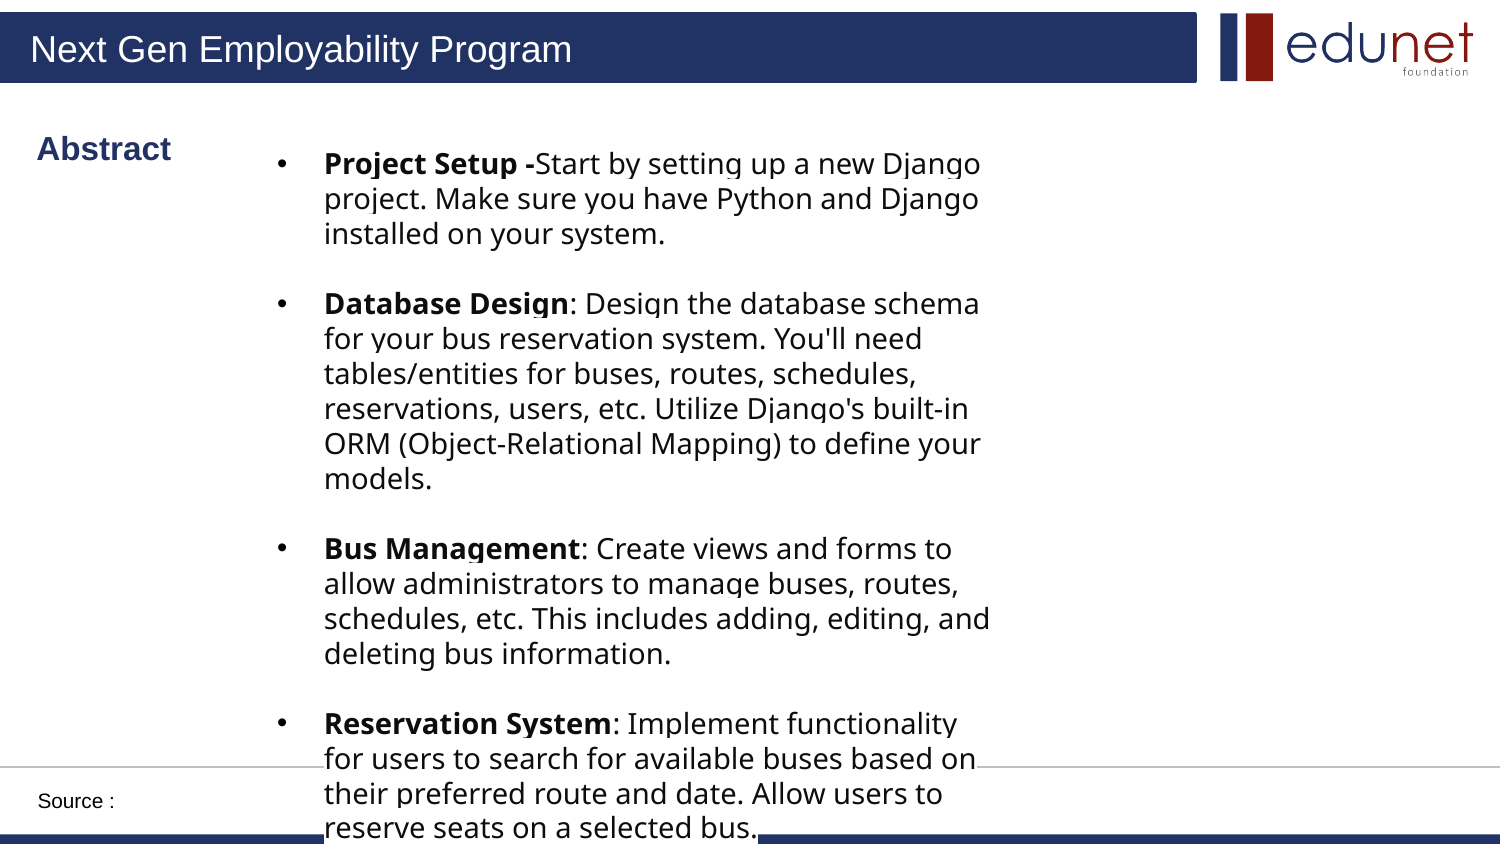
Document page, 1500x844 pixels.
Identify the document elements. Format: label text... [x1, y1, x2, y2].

text_box Project Setup -Start by setting up a new Django project. Make sure you have Python and Django installed on your system. Database Design: Design the database schema for your bus reservation system. You'll need tables/entities for buses, routes, schedules, reservations, users, etc. Utilize Django's built-in ORM (Object-Relational Mapping) to define your models. Bus Management: Create views and forms to allow administrators to manage buses, routes, schedules, etc. This includes adding, editing, and deleting bus information. Reservation System: Implement functionality for users to search for available buses based on their preferred route and date. Allow users to reserve seats on a selected bus. [262, 138, 1014, 766]
picture [1279, 14, 1482, 83]
title Abstract [21, 111, 504, 165]
text_box Source : [22, 776, 139, 826]
text_box Project Setup -Start by setting up a new Django project. Make sure you have Python and Django installed on your system. Database Design: Design the database schema for your bus reservation system. You'll need tables/entities for buses, routes, schedules, reservations, users, etc. Utilize Django's built-in ORM (Object-Relational Mapping) to define your models. Bus Management: Create views and forms to allow administrators to manage buses, routes, schedules, etc. This includes adding, editing, and deleting bus information. Reservation System: Implement functionality for users to search for available buses based on their preferred route and date. Allow users to reserve seats on a selected bus. [262, 776, 1014, 844]
